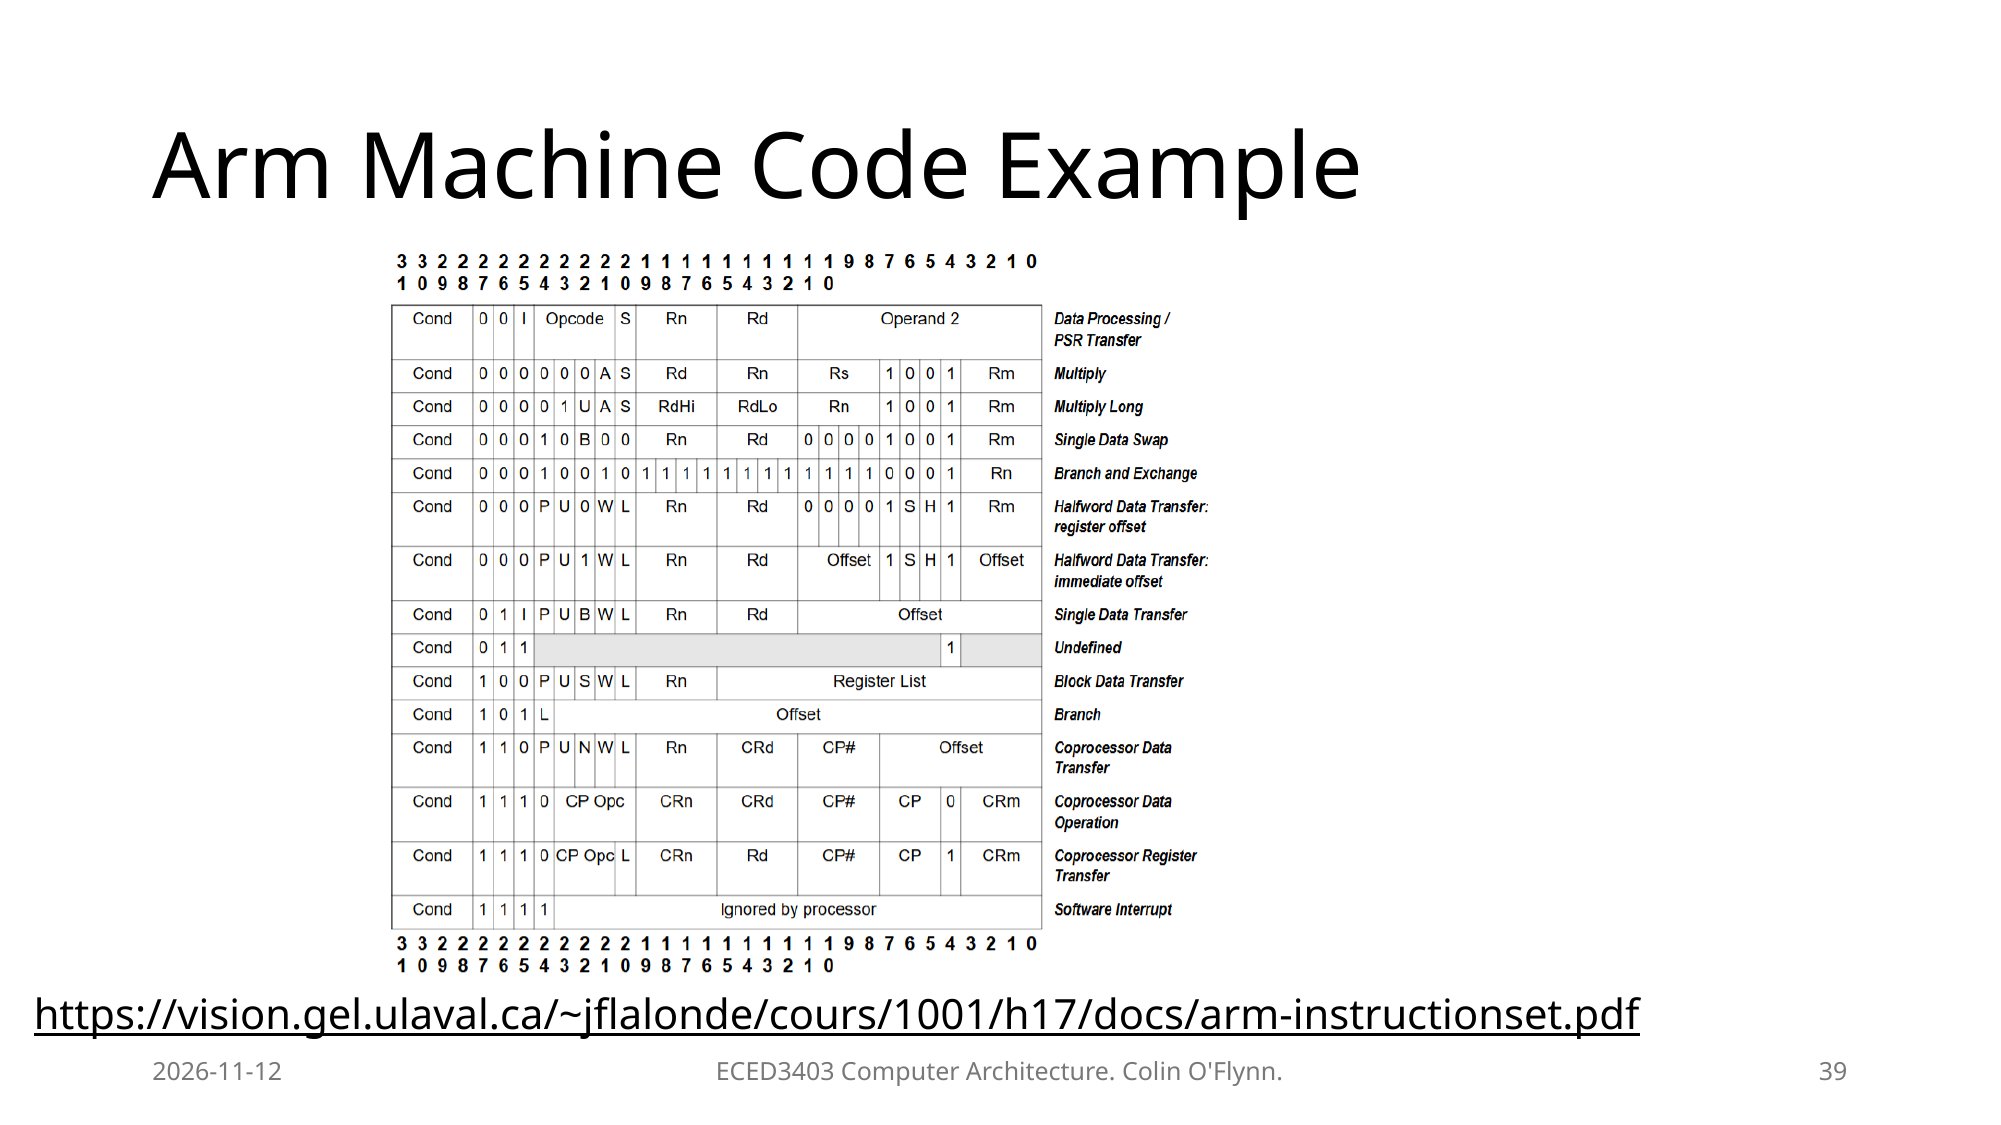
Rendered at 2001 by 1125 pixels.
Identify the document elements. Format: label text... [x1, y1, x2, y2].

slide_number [137, 1042, 588, 1103]
list https://vision.gel.ulaval.ca/~jflalonde/cours/1001/h17/docs/arm-instructionset.pdf [18, 981, 1982, 1125]
picture [384, 227, 1220, 990]
footer ECED3403 Computer Architecture. Colin O'Flynn. [662, 1042, 1338, 1103]
title Arm Machine Code Example [137, 59, 1863, 278]
slide_number 39 [1412, 1042, 1863, 1103]
